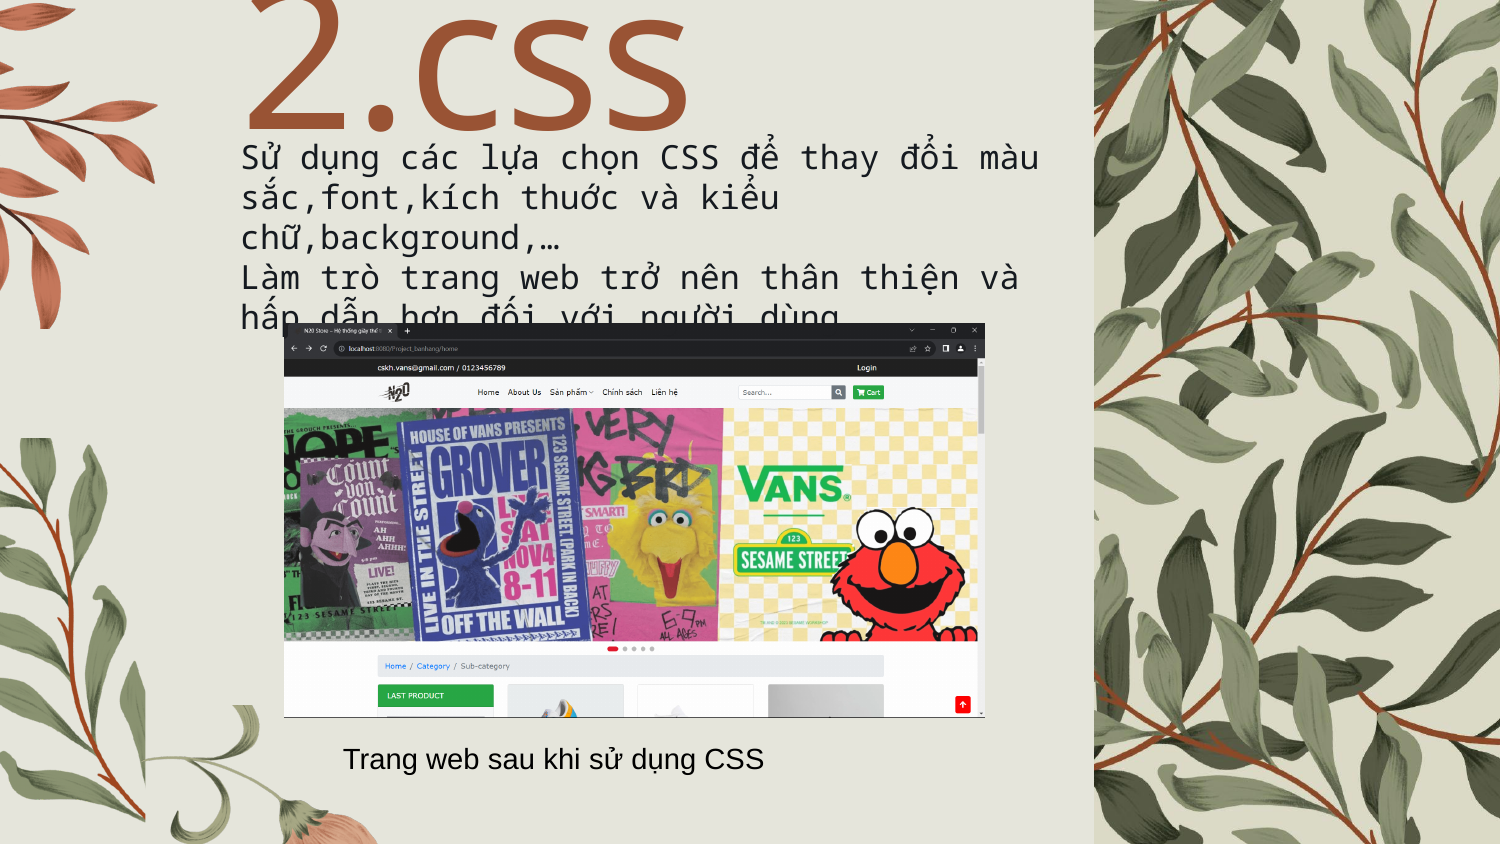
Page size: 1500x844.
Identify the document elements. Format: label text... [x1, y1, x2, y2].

subtitle Sử dụng các lựa chọn CSS để thay đổi màu sắc,font,kích thuớc và kiểu chữ,background,… Làm trò trang web trở nên thân thiện và hấp dẫn hơn đối với người dùng [225, 121, 1077, 315]
text_box Trang web sau khi sử dụng CSS [328, 732, 1028, 783]
picture [1093, 0, 1500, 844]
title 2.css [225, 0, 1044, 121]
picture [0, 0, 158, 329]
picture [0, 323, 985, 844]
